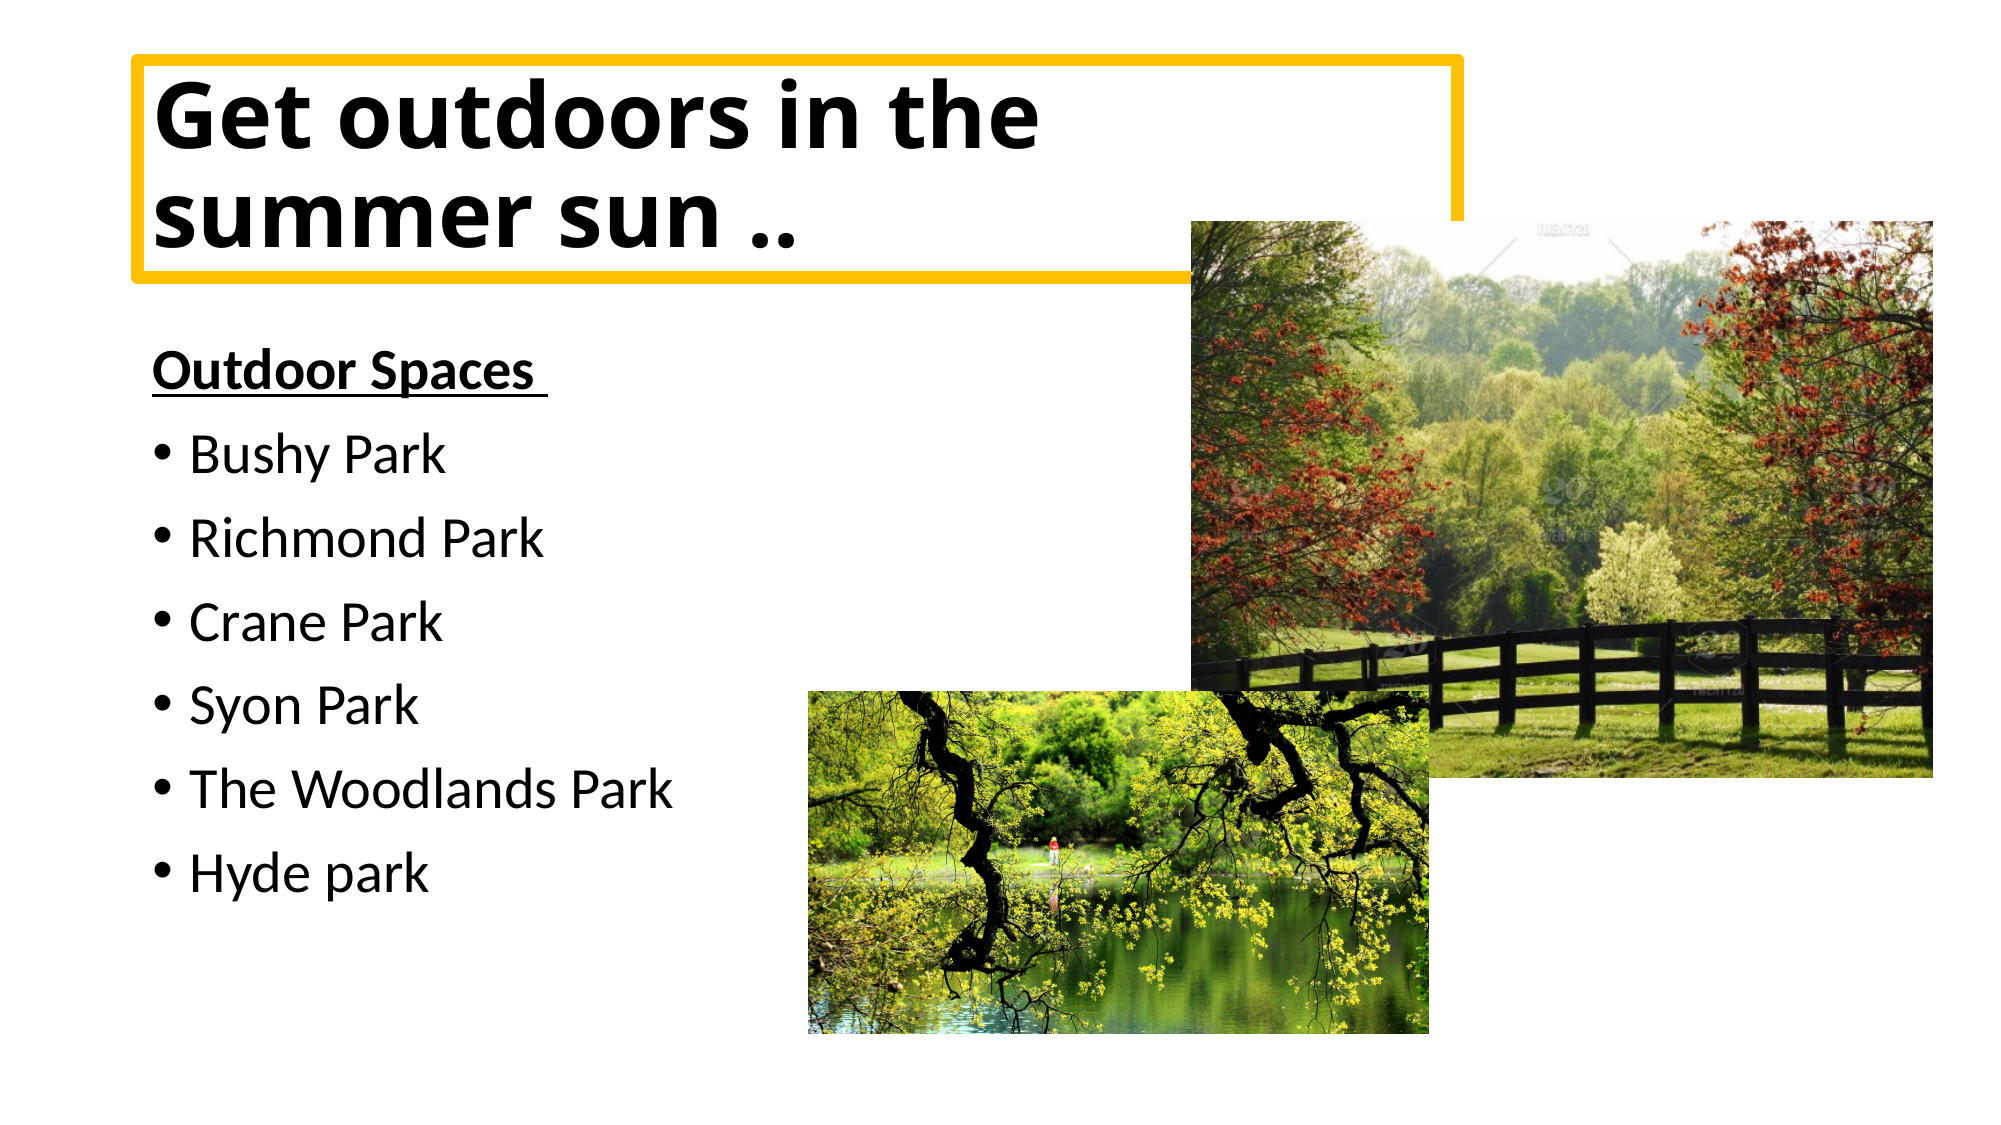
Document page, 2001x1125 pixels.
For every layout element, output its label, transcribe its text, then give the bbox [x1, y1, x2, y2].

title Get outdoors in the summer sun .. [137, 59, 1458, 278]
picture [808, 221, 1933, 1035]
list Outdoor Spaces Bushy Park Richmond Park Crane Park Syon Park The Woodlands Park Hyde park [137, 332, 879, 962]
